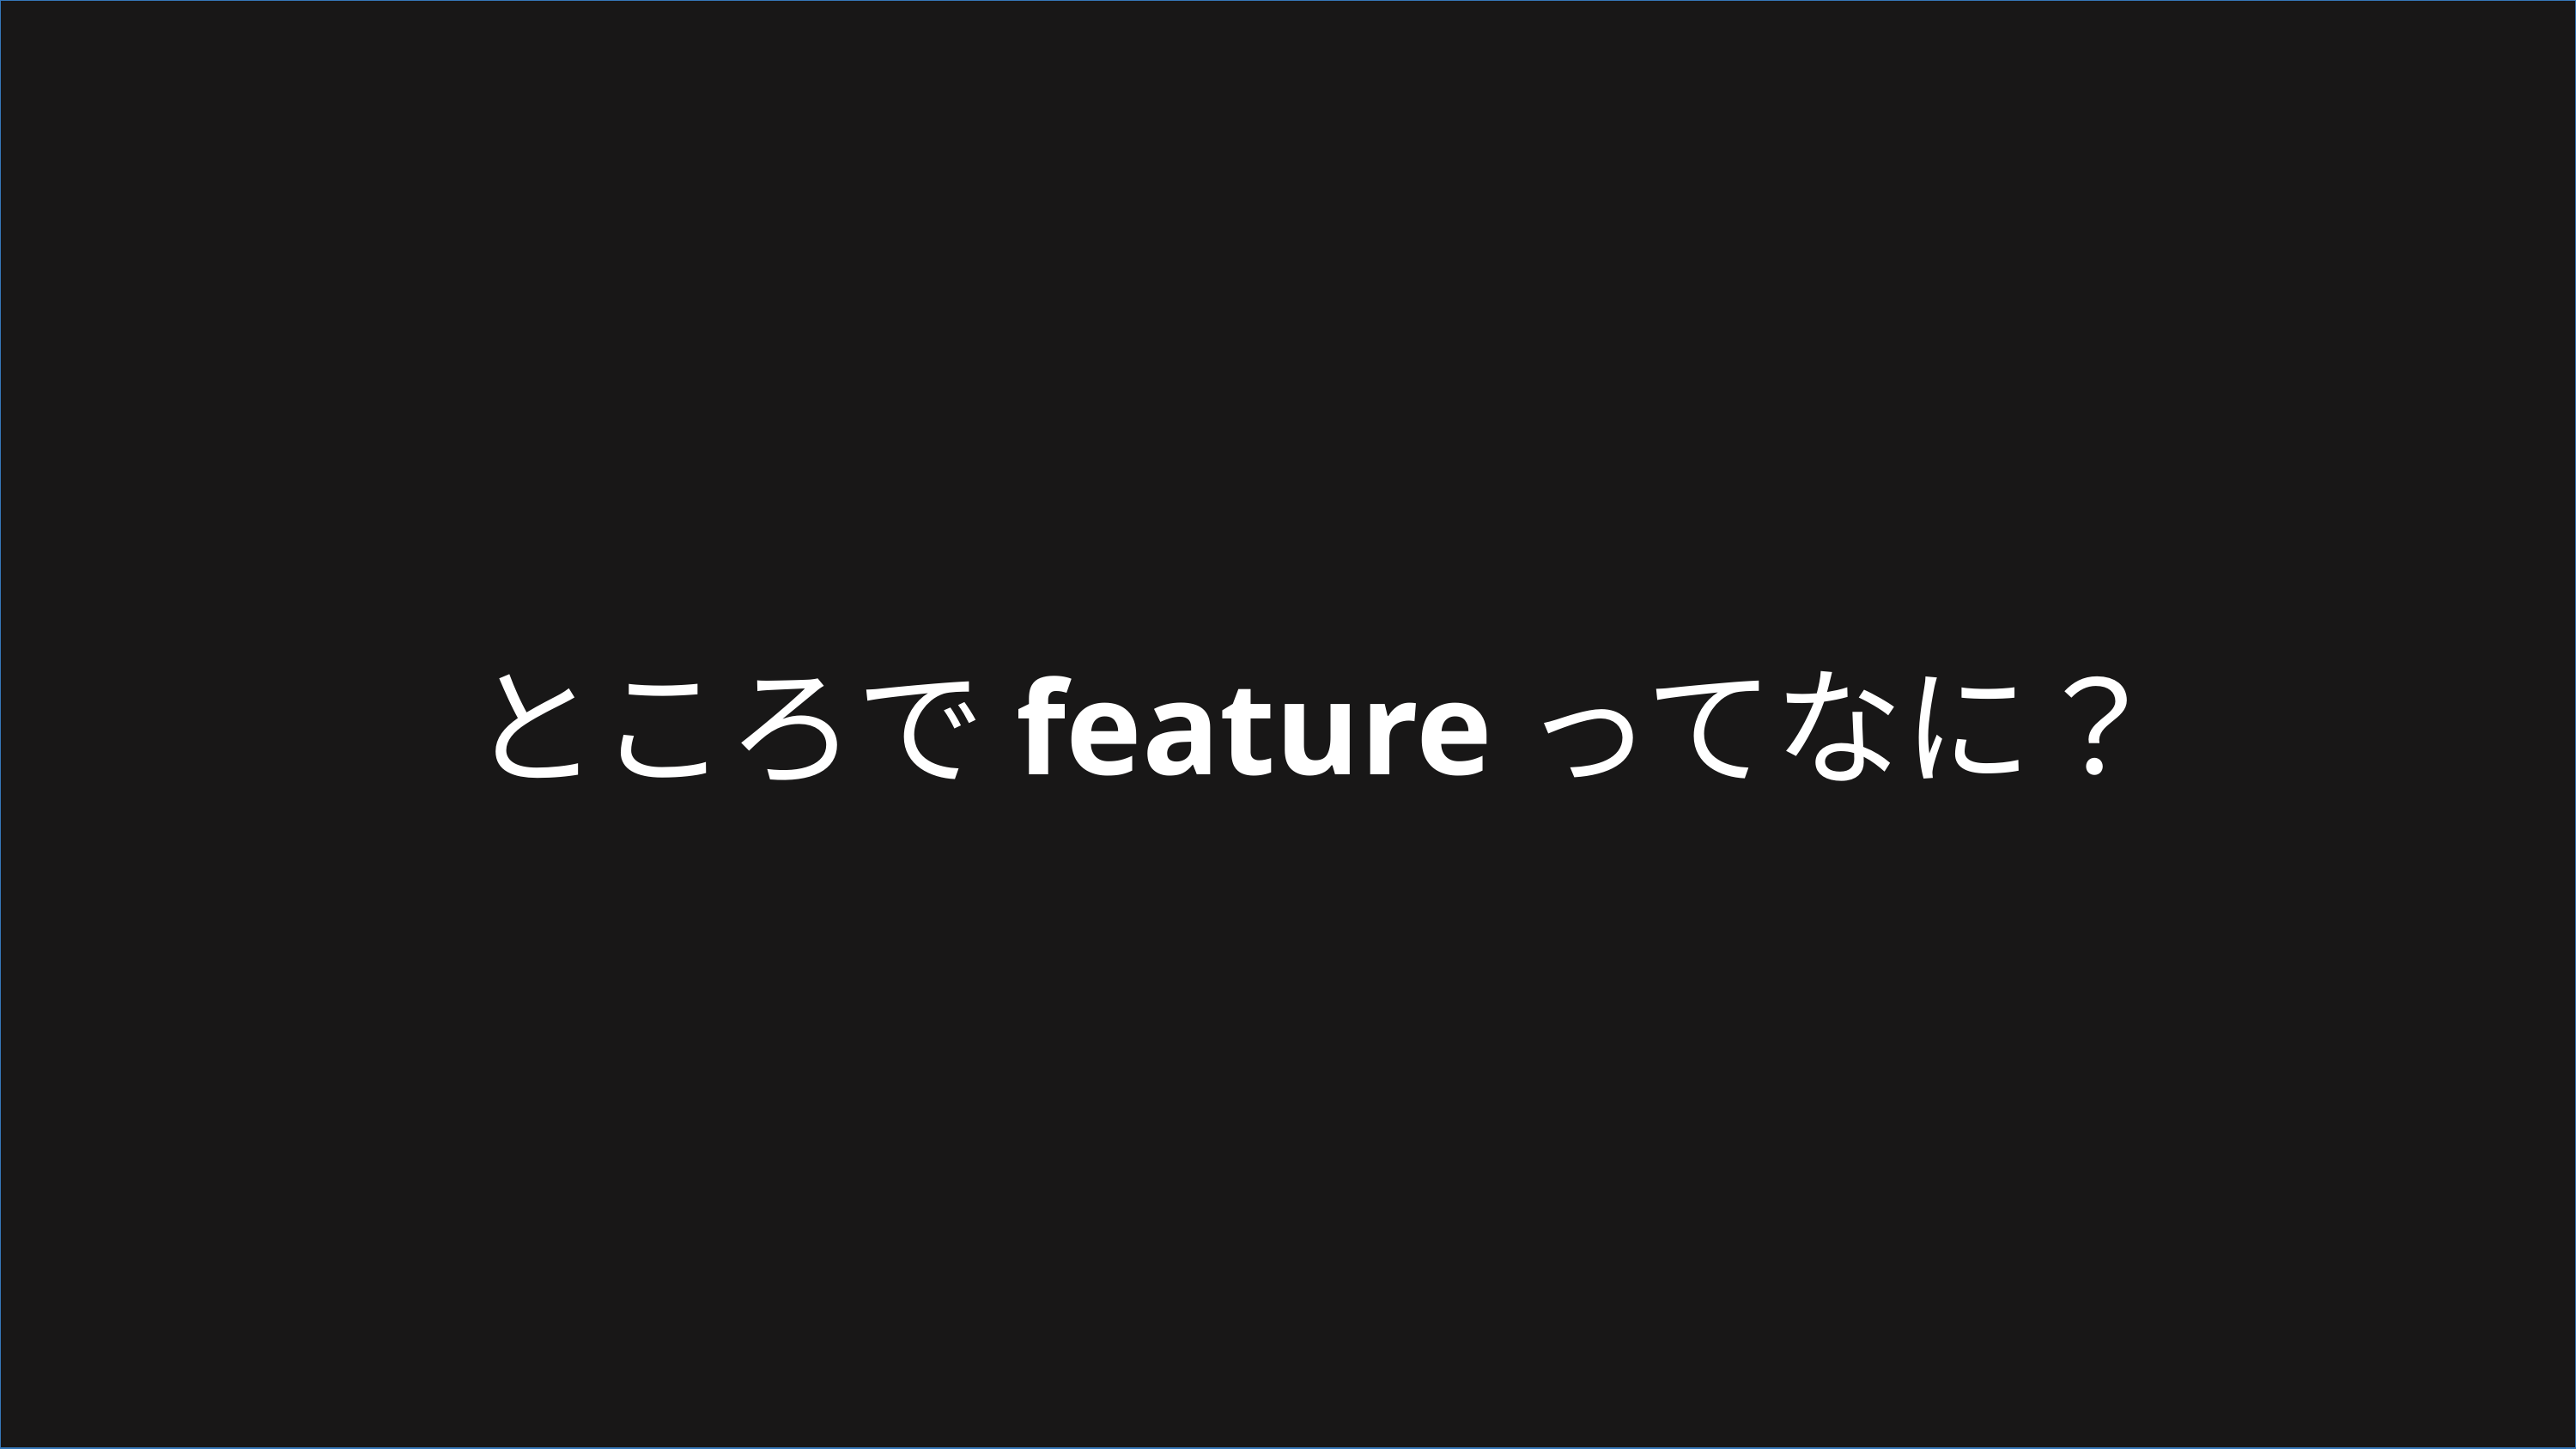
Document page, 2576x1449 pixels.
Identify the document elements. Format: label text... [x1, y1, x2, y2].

text_box ところでfeatureってなに？ [457, 640, 2226, 807]
